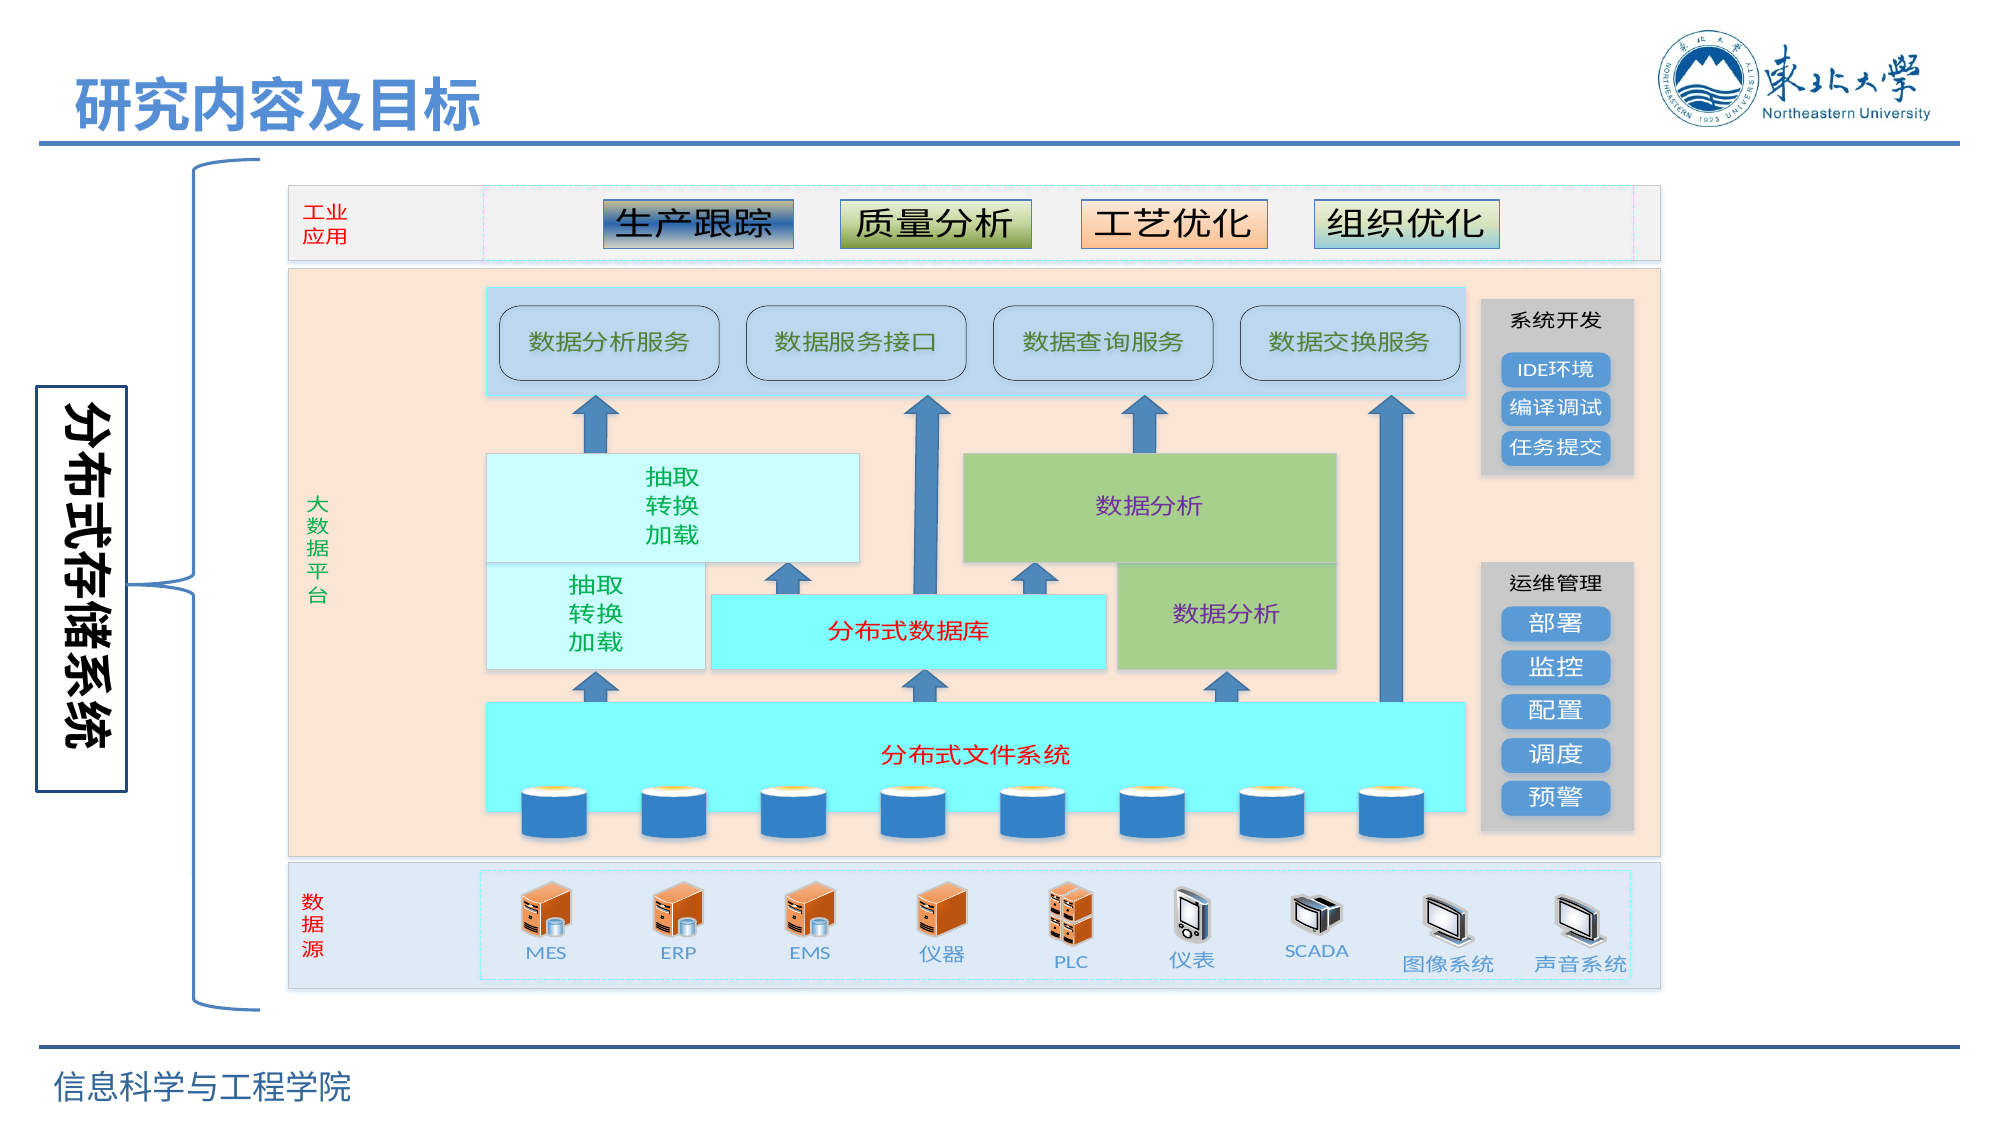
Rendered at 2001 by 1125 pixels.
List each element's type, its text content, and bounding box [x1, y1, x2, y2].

picture [1658, 30, 1930, 127]
picture [280, 181, 1669, 997]
text_box 分布式存储系统 [36, 386, 127, 792]
text_box [125, 158, 261, 1012]
text_box 研究内容及目标 [59, 60, 498, 146]
